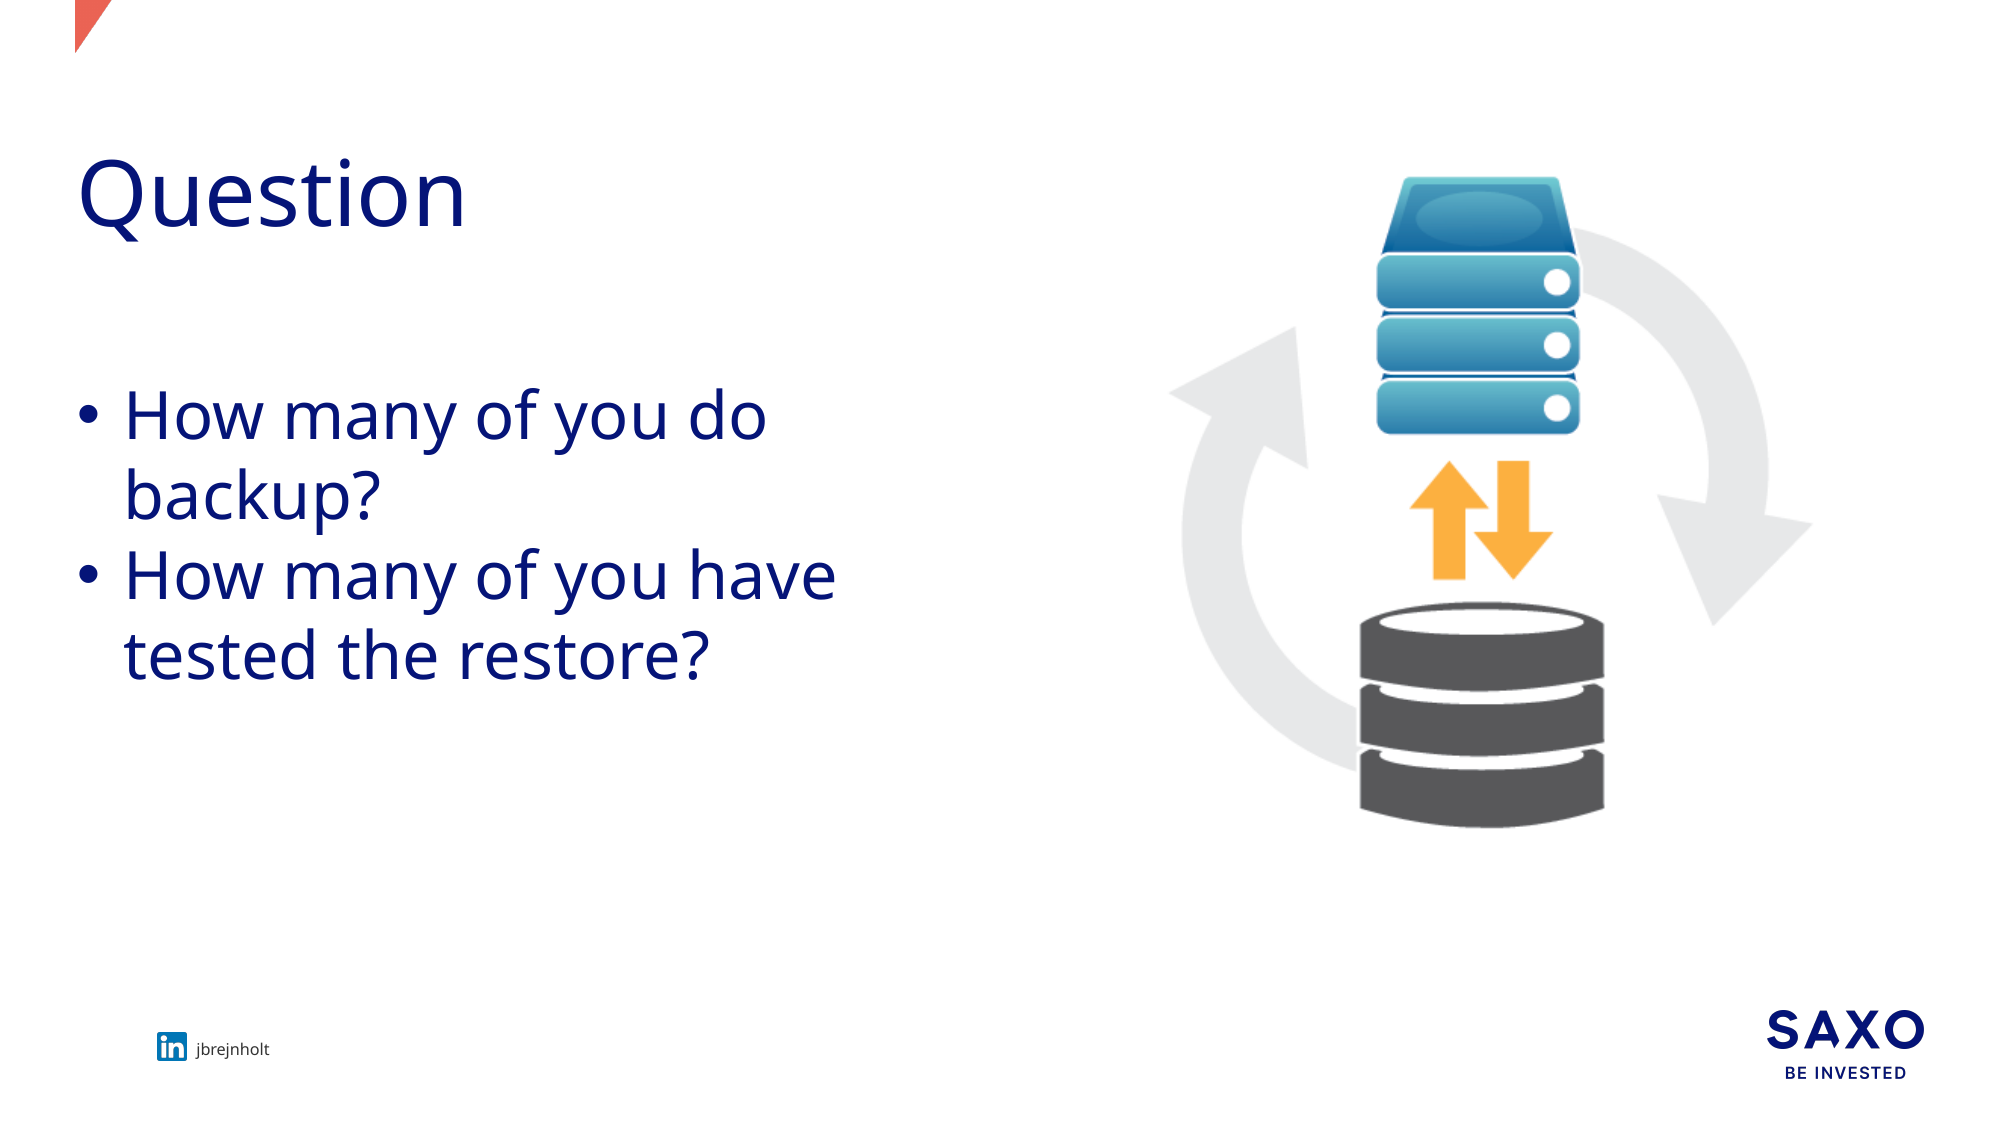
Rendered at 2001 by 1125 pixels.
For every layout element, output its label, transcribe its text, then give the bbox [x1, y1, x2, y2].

picture [1767, 1010, 1924, 1079]
picture [75, 0, 112, 53]
text_box jbrejnholt [192, 1038, 303, 1059]
title Question [76, 147, 1000, 266]
picture [1122, 147, 1840, 839]
list How many of you do backup? How many of you have tested the restore? [76, 372, 1000, 951]
picture [157, 1032, 187, 1061]
